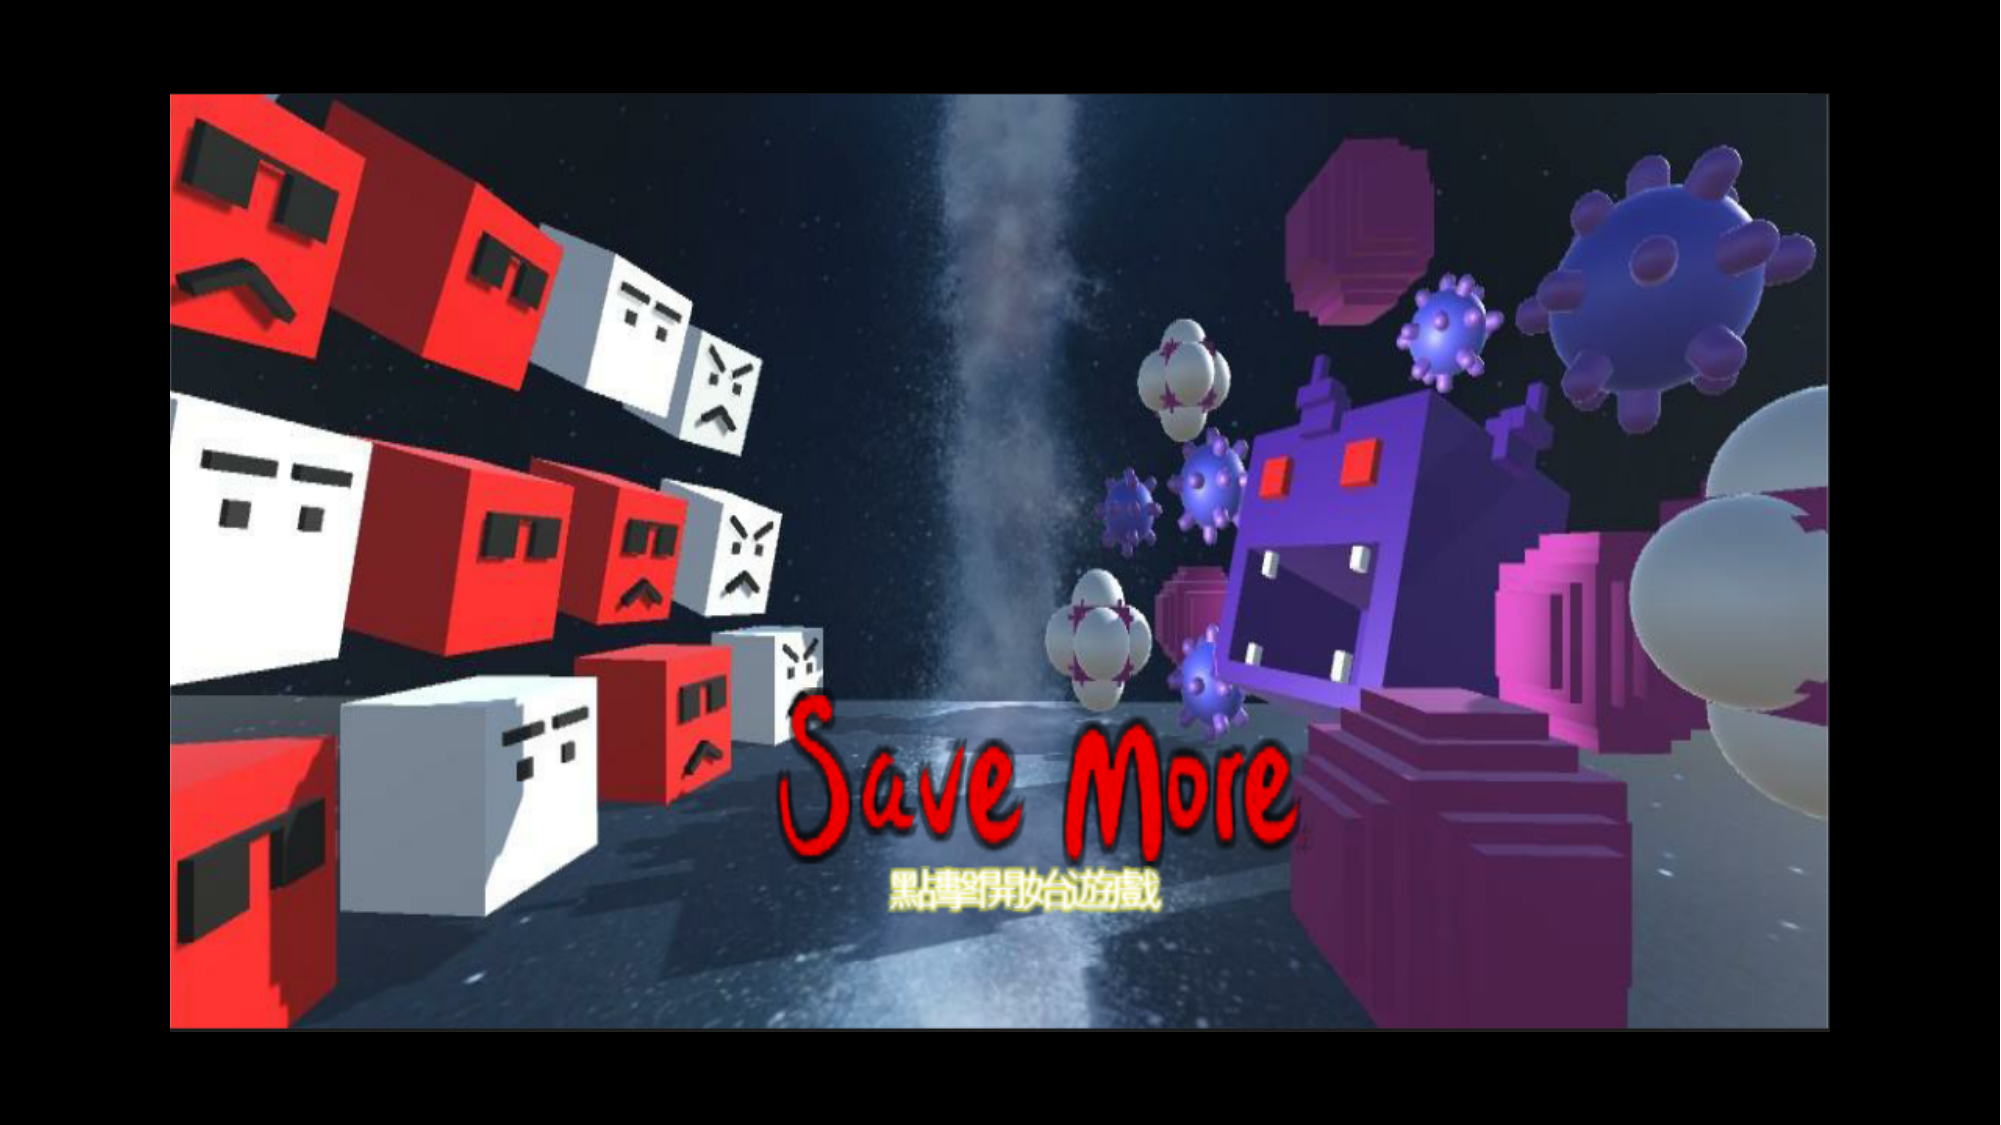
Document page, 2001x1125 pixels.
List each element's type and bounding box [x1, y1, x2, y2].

picture [170, 93, 1830, 1032]
